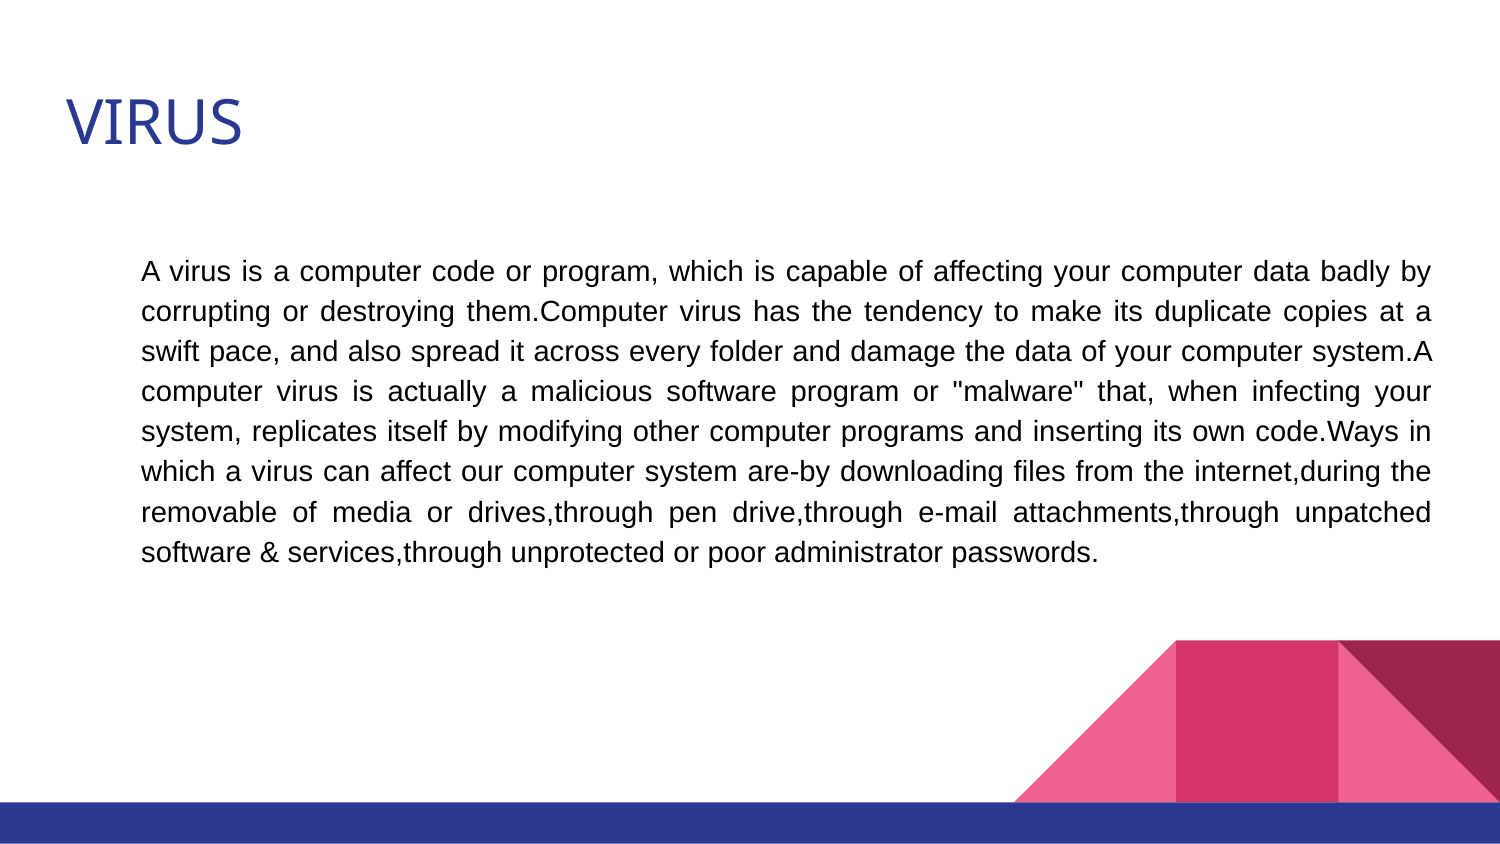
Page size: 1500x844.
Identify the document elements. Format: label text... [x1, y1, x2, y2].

title VIRUS [51, 67, 1449, 167]
list A virus is a computer code or program, which is capable of affecting your computer data badly by corrupting or destroying them.Computer virus has the tendency to make its duplicate copies at a swift pace, and also spread it across every folder and damage the data of your computer system.A computer virus is actually a malicious software program or "malware" that, when infecting your system, replicates itself by modifying other computer programs and inserting its own code.Ways in which a virus can affect our computer system are-by downloading files from the internet,during the removable of media or drives,through pen drive,through e-mail attachments,through unpatched software & services,through unprotected or poor administrator passwords. [51, 201, 1449, 750]
